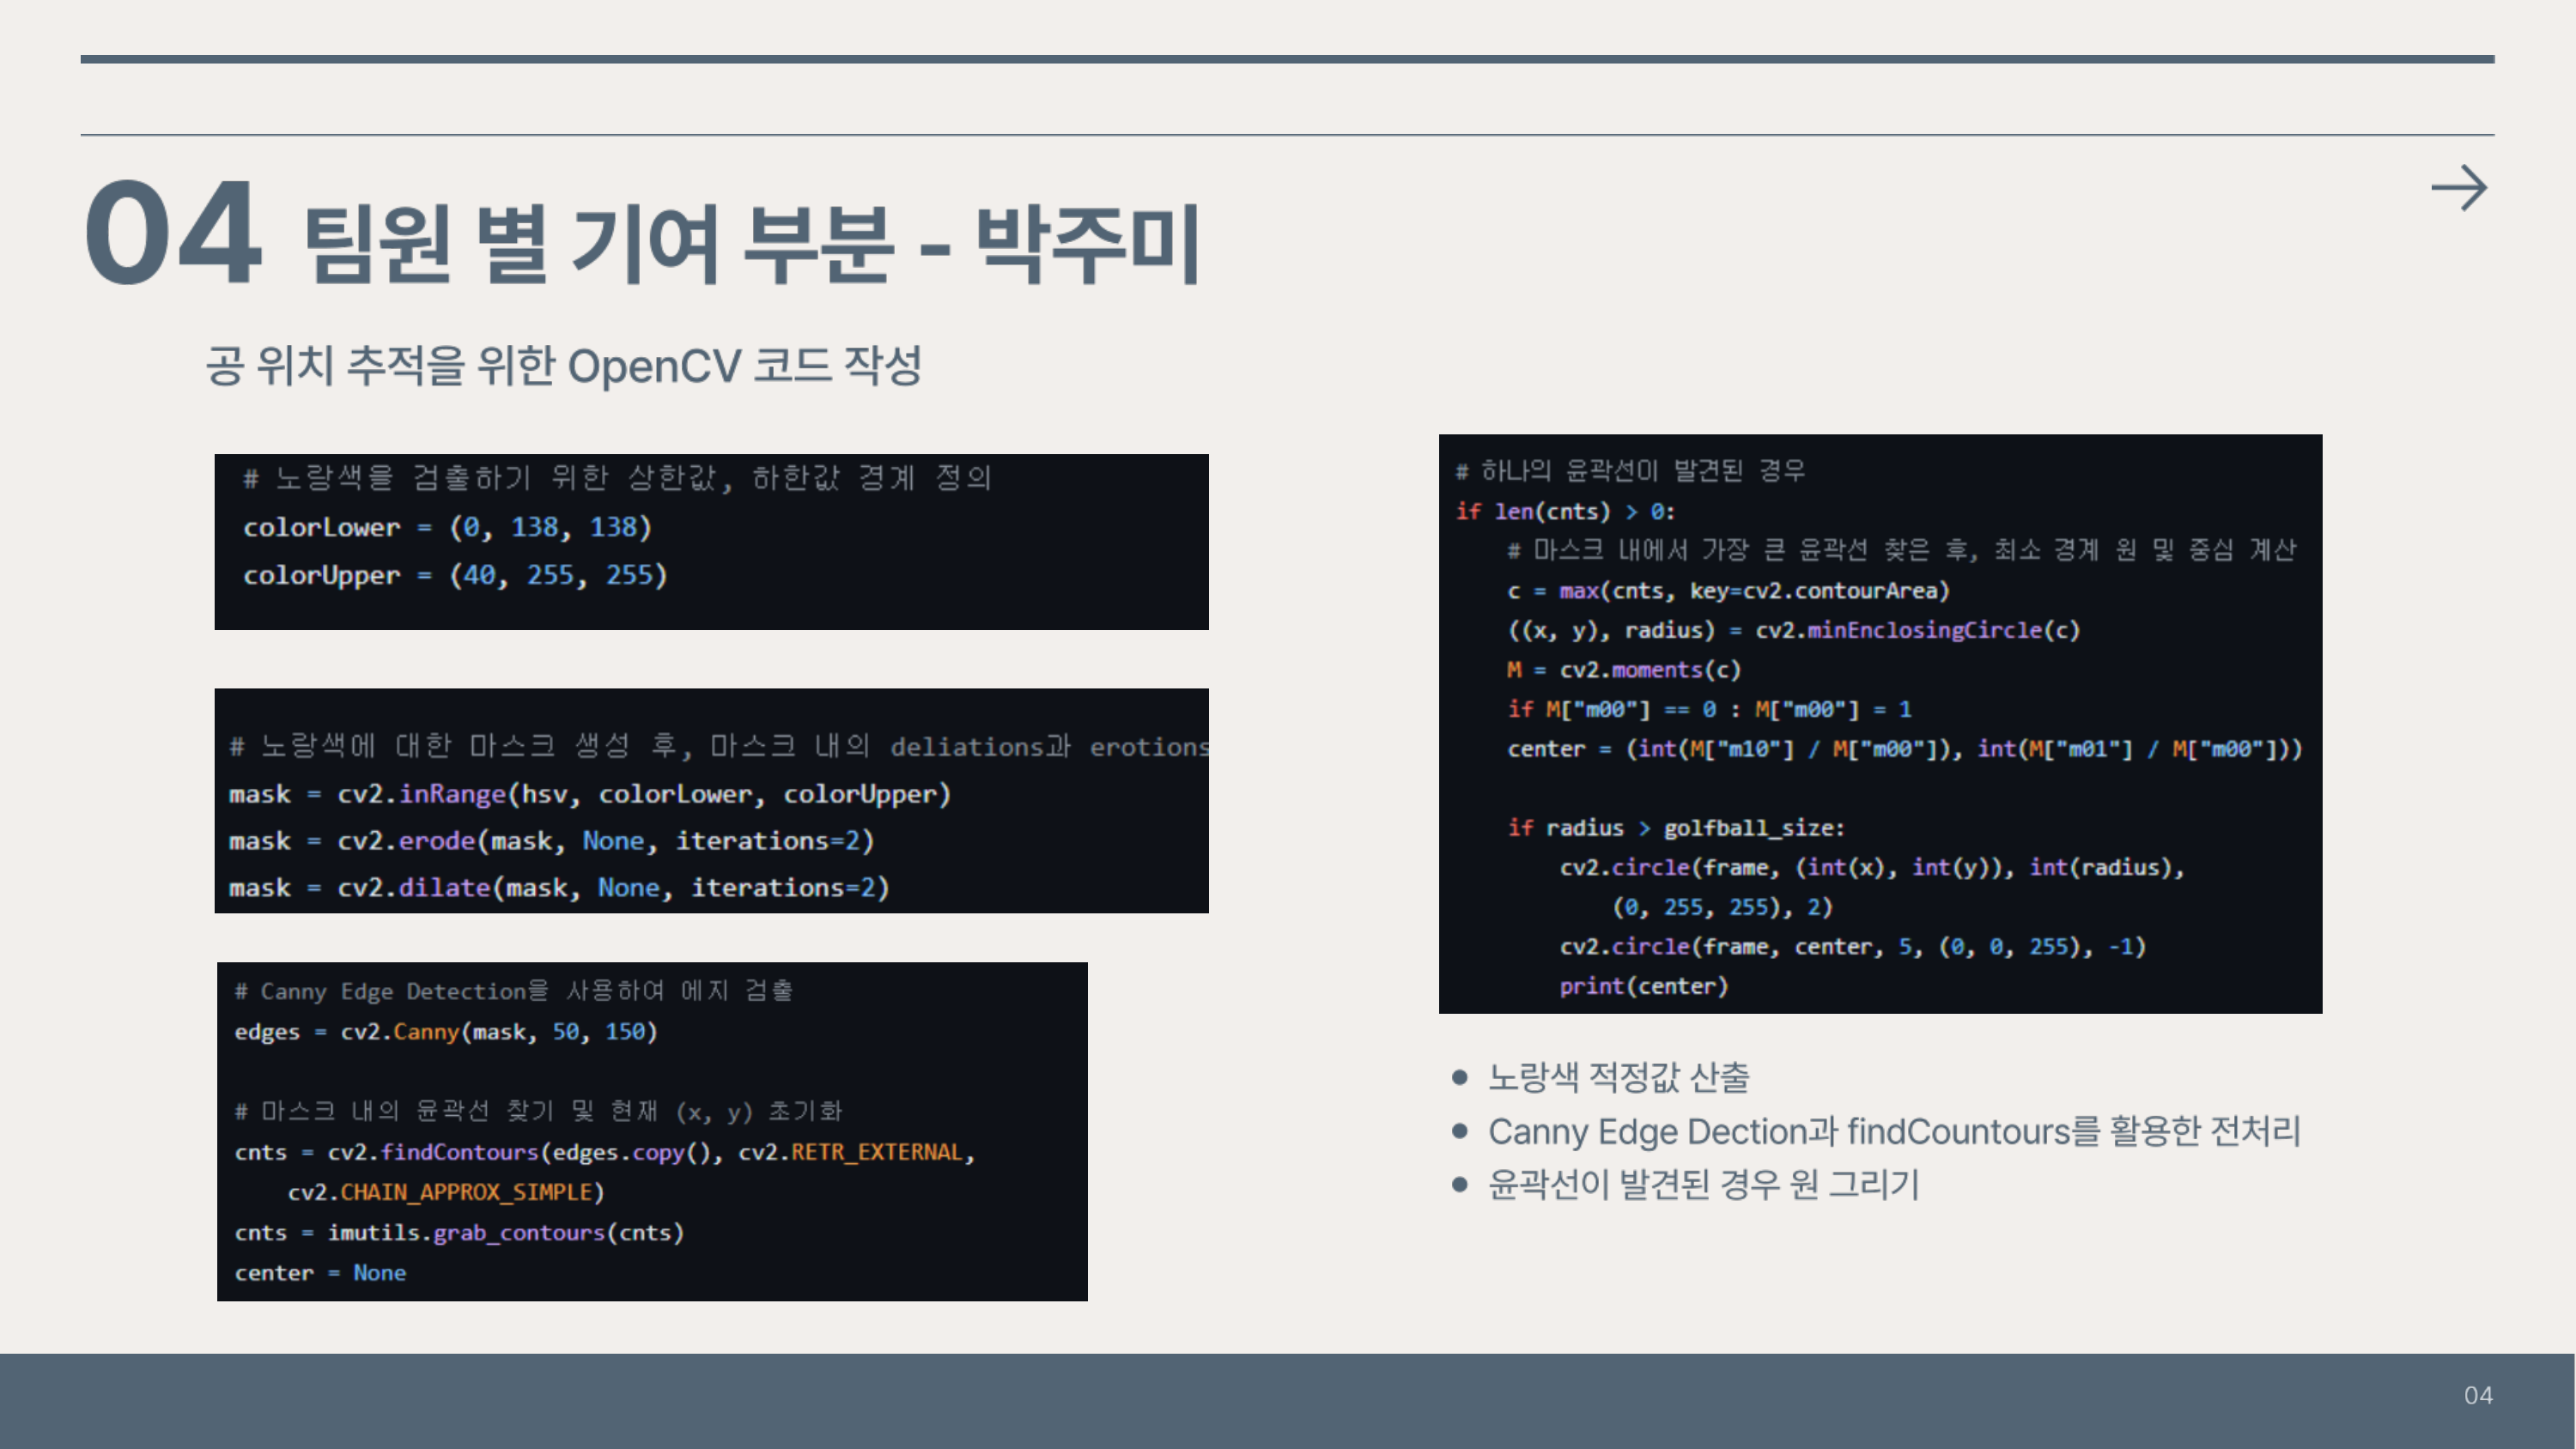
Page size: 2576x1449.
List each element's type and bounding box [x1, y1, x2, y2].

text_box [1438, 434, 2323, 1014]
text_box [409, 133, 2495, 136]
text_box [215, 453, 1209, 631]
picture [1430, 1039, 2338, 1242]
text_box [215, 688, 1209, 913]
text_box [2432, 164, 2489, 212]
text_box [217, 962, 1088, 1302]
picture [33, 45, 1291, 507]
text_box [0, 1354, 2576, 1449]
picture [2451, 1363, 2522, 1437]
text_box [409, 55, 2495, 64]
